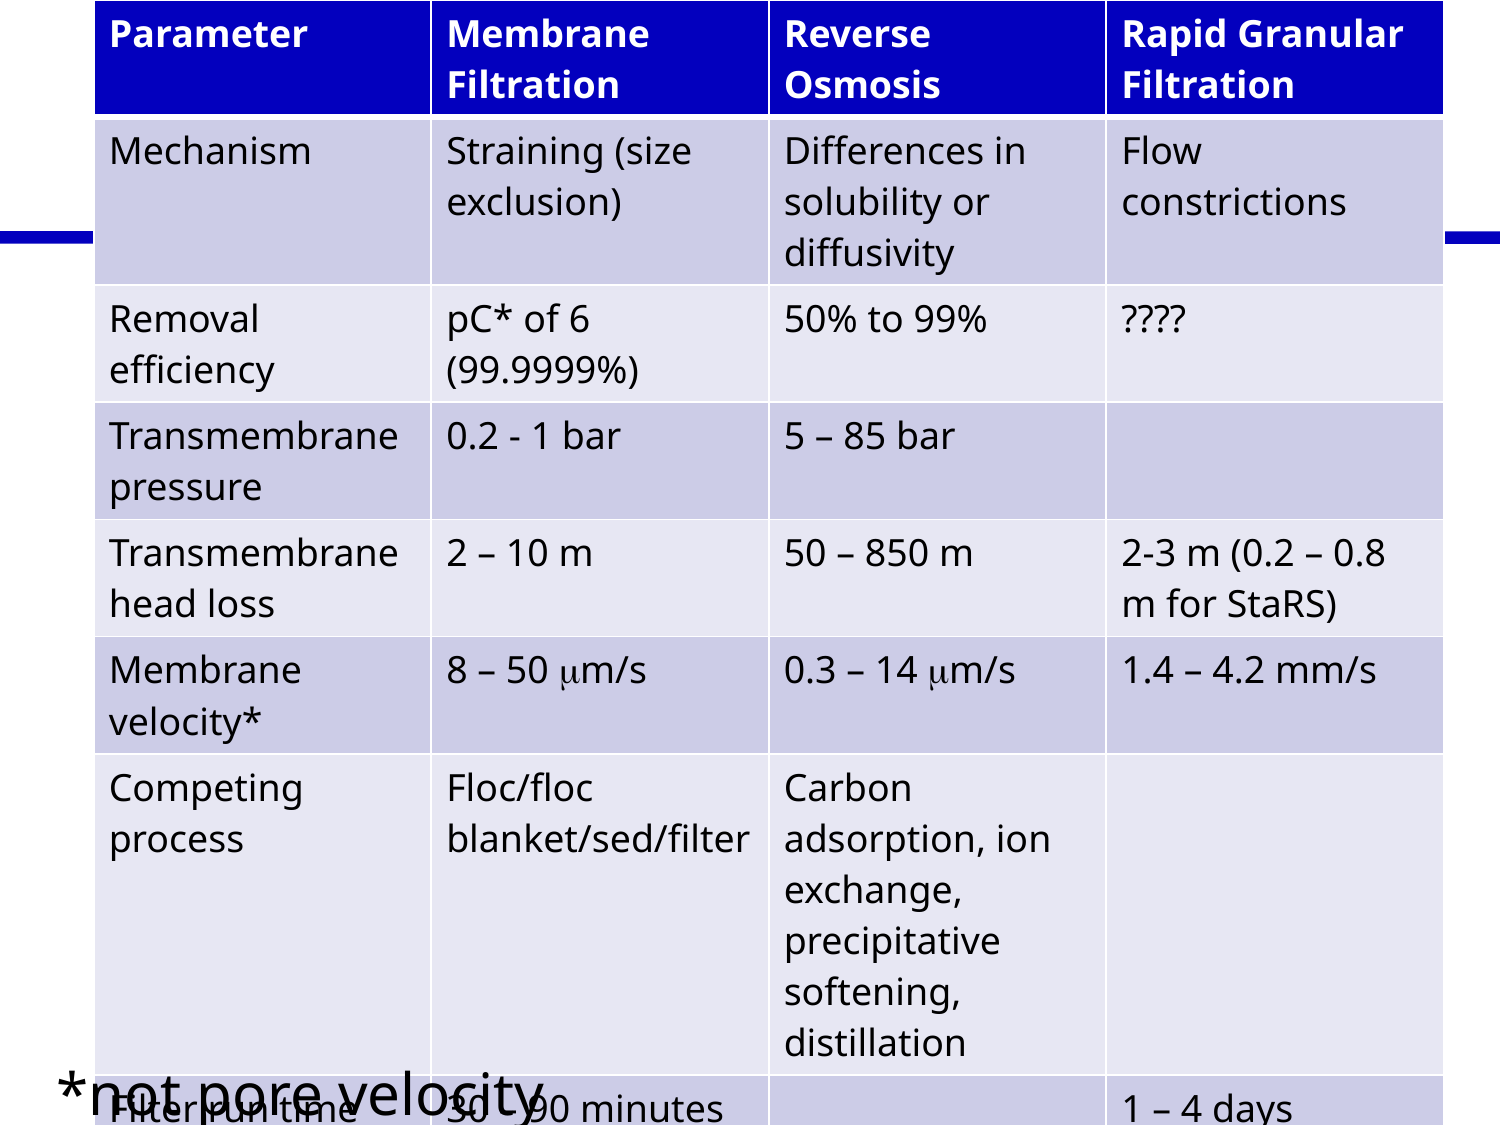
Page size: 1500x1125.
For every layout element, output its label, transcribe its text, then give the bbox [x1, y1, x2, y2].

table_cell 0.2 - 1 bar [432, 403, 768, 519]
table_cell Mechanism [95, 120, 430, 284]
table_cell [1107, 403, 1443, 519]
table_cell Flow constrictions [1107, 120, 1443, 284]
table_header Parameter [95, 1, 430, 114]
table_cell ???? [1107, 286, 1443, 401]
table_cell Membrane velocity* [95, 637, 430, 753]
table_cell Transmembrane head loss [95, 520, 430, 636]
text_box *not pore velocity [42, 1050, 560, 1125]
table_cell Differences in solubility or diffusivity [770, 120, 1105, 284]
table_cell Transmembrane pressure [95, 403, 430, 519]
table_cell 0.3 – 14 mm/s [770, 637, 1105, 753]
table_cell 8 – 50 mm/s [432, 637, 768, 753]
table_cell Competing process [95, 755, 430, 1050]
table_cell 5 – 85 bar [770, 403, 1105, 519]
table_cell 30 – 90 minutes [560, 1076, 768, 1125]
table_header Membrane Filtration [432, 1, 768, 114]
table_header Reverse Osmosis [770, 1, 1105, 114]
table_cell Straining (size exclusion) [432, 120, 768, 284]
table_cell 50 – 850 m [770, 520, 1105, 636]
table_cell 1 – 4 days [1107, 1076, 1443, 1125]
table_cell pC* of 6 (99.9999%) [432, 286, 768, 401]
table_cell 2 – 10 m [432, 520, 768, 636]
table_cell Floc/floc blanket/sed/filter [432, 755, 768, 1074]
table_header Rapid Granular Filtration [1107, 1, 1443, 114]
table_cell 2-3 m (0.2 – 0.8 m for StaRS) [1107, 520, 1443, 636]
table_cell Removal efficiency [95, 286, 430, 401]
table_cell [1107, 755, 1443, 1074]
table_cell 1.4 – 4.2 mm/s [1107, 637, 1443, 753]
table_cell 50% to 99% [770, 286, 1105, 401]
table_cell Carbon adsorption, ion exchange, precipitative softening, distillation [770, 755, 1105, 1074]
table_cell [770, 1076, 1105, 1125]
